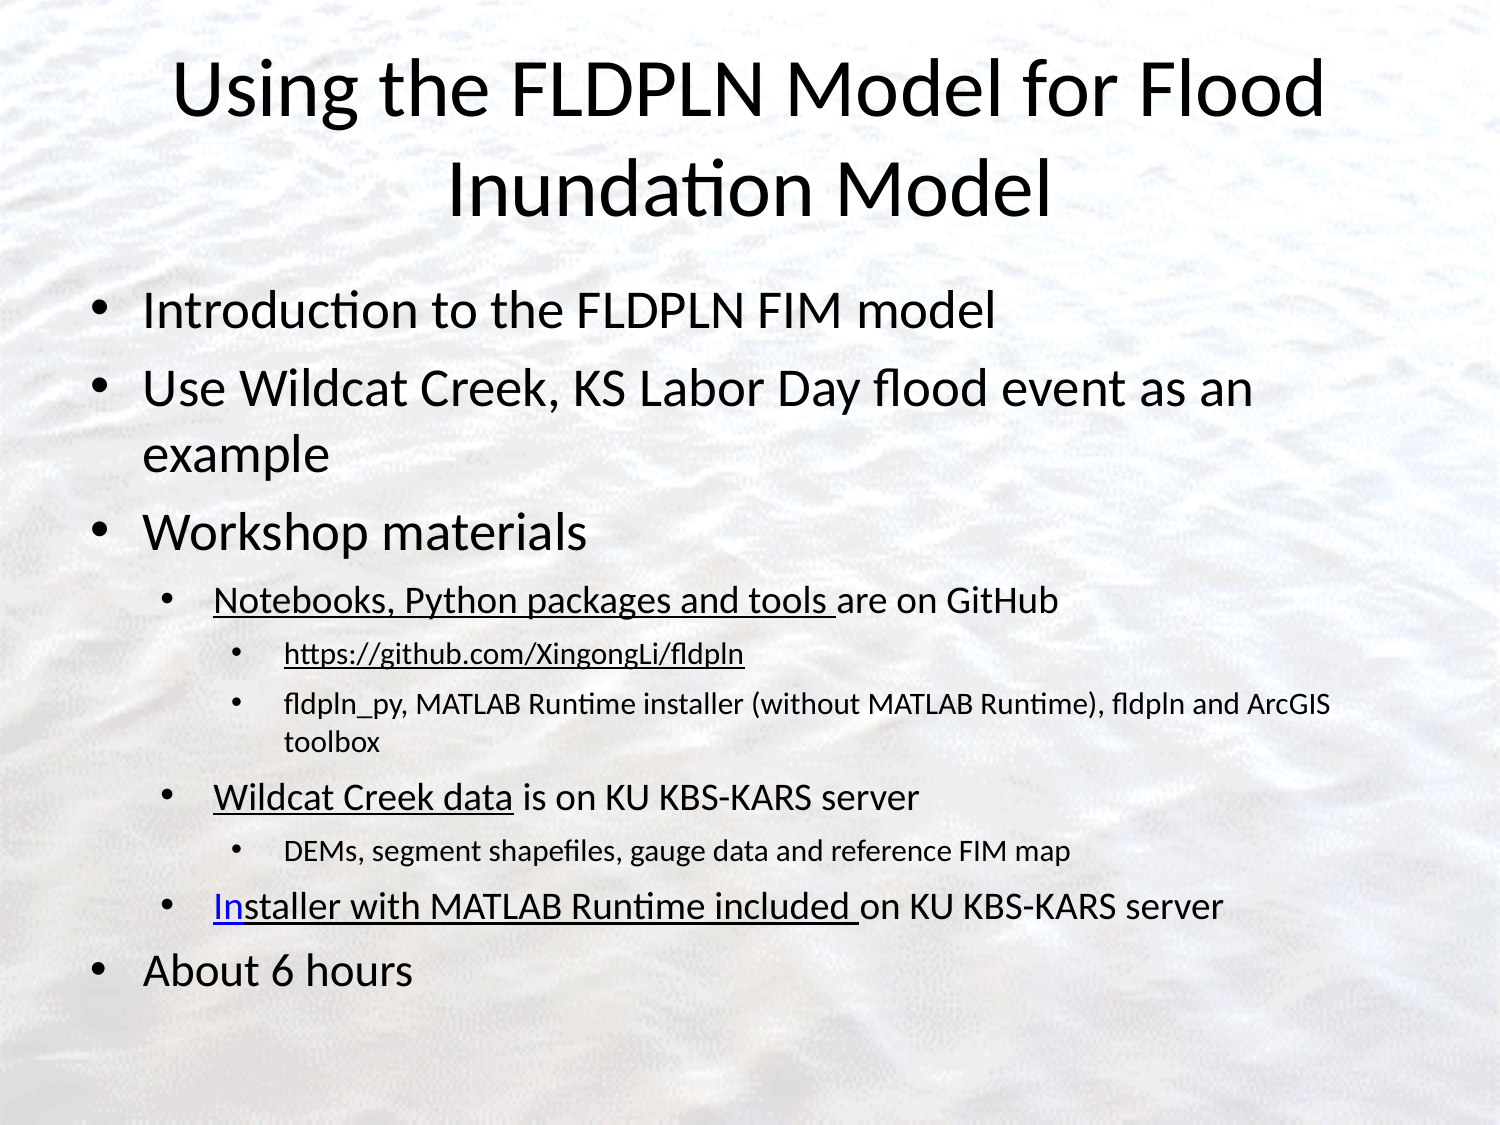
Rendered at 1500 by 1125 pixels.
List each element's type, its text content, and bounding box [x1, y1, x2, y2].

picture [0, 0, 1500, 1125]
list Introduction to the FLDPLN FIM model Use Wildcat Creek, KS Labor Day flood event as an example Workshop materials Notebooks, Python packages and tools are on GitHub https://github.com/XingongLi/fldpln fldpln_py, MATLAB Runtime installer (without MATLAB Runtime), fldpln and ArcGIS toolbox Wildcat Creek data is on KU KBS-KARS server DEMs, segment shapefiles, gauge data and reference FIM map Installer with MATLAB Runtime included on KU KBS-KARS server About 6 hours [75, 266, 1425, 1009]
title Using the FLDPLN Model for Flood Inundation Model [75, 14, 1425, 252]
